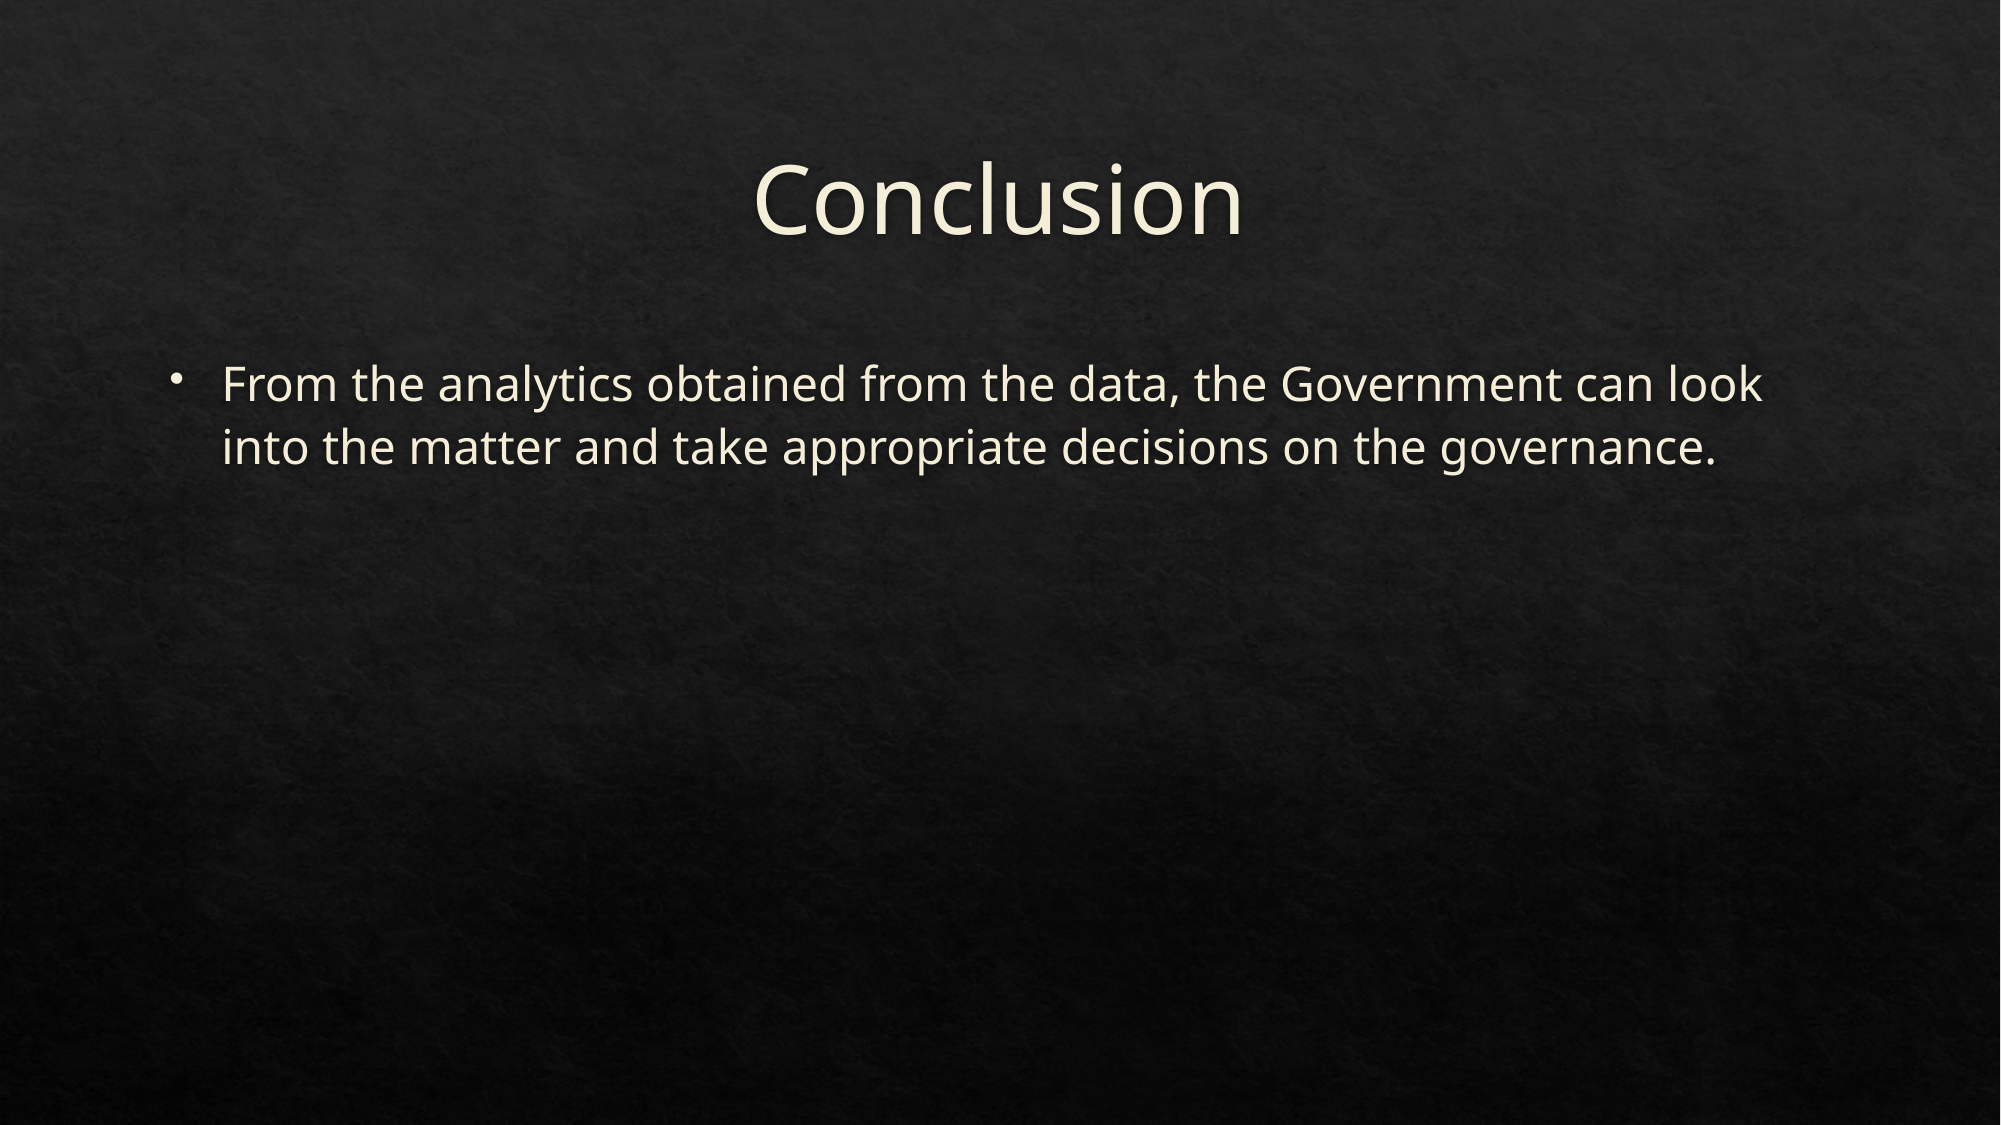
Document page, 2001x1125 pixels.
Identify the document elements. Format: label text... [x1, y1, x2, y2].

list From the analytics obtained from the data, the Government can look into the matter and take appropriate decisions on the governance. [149, 340, 1849, 950]
title Conclusion [149, 99, 1849, 307]
